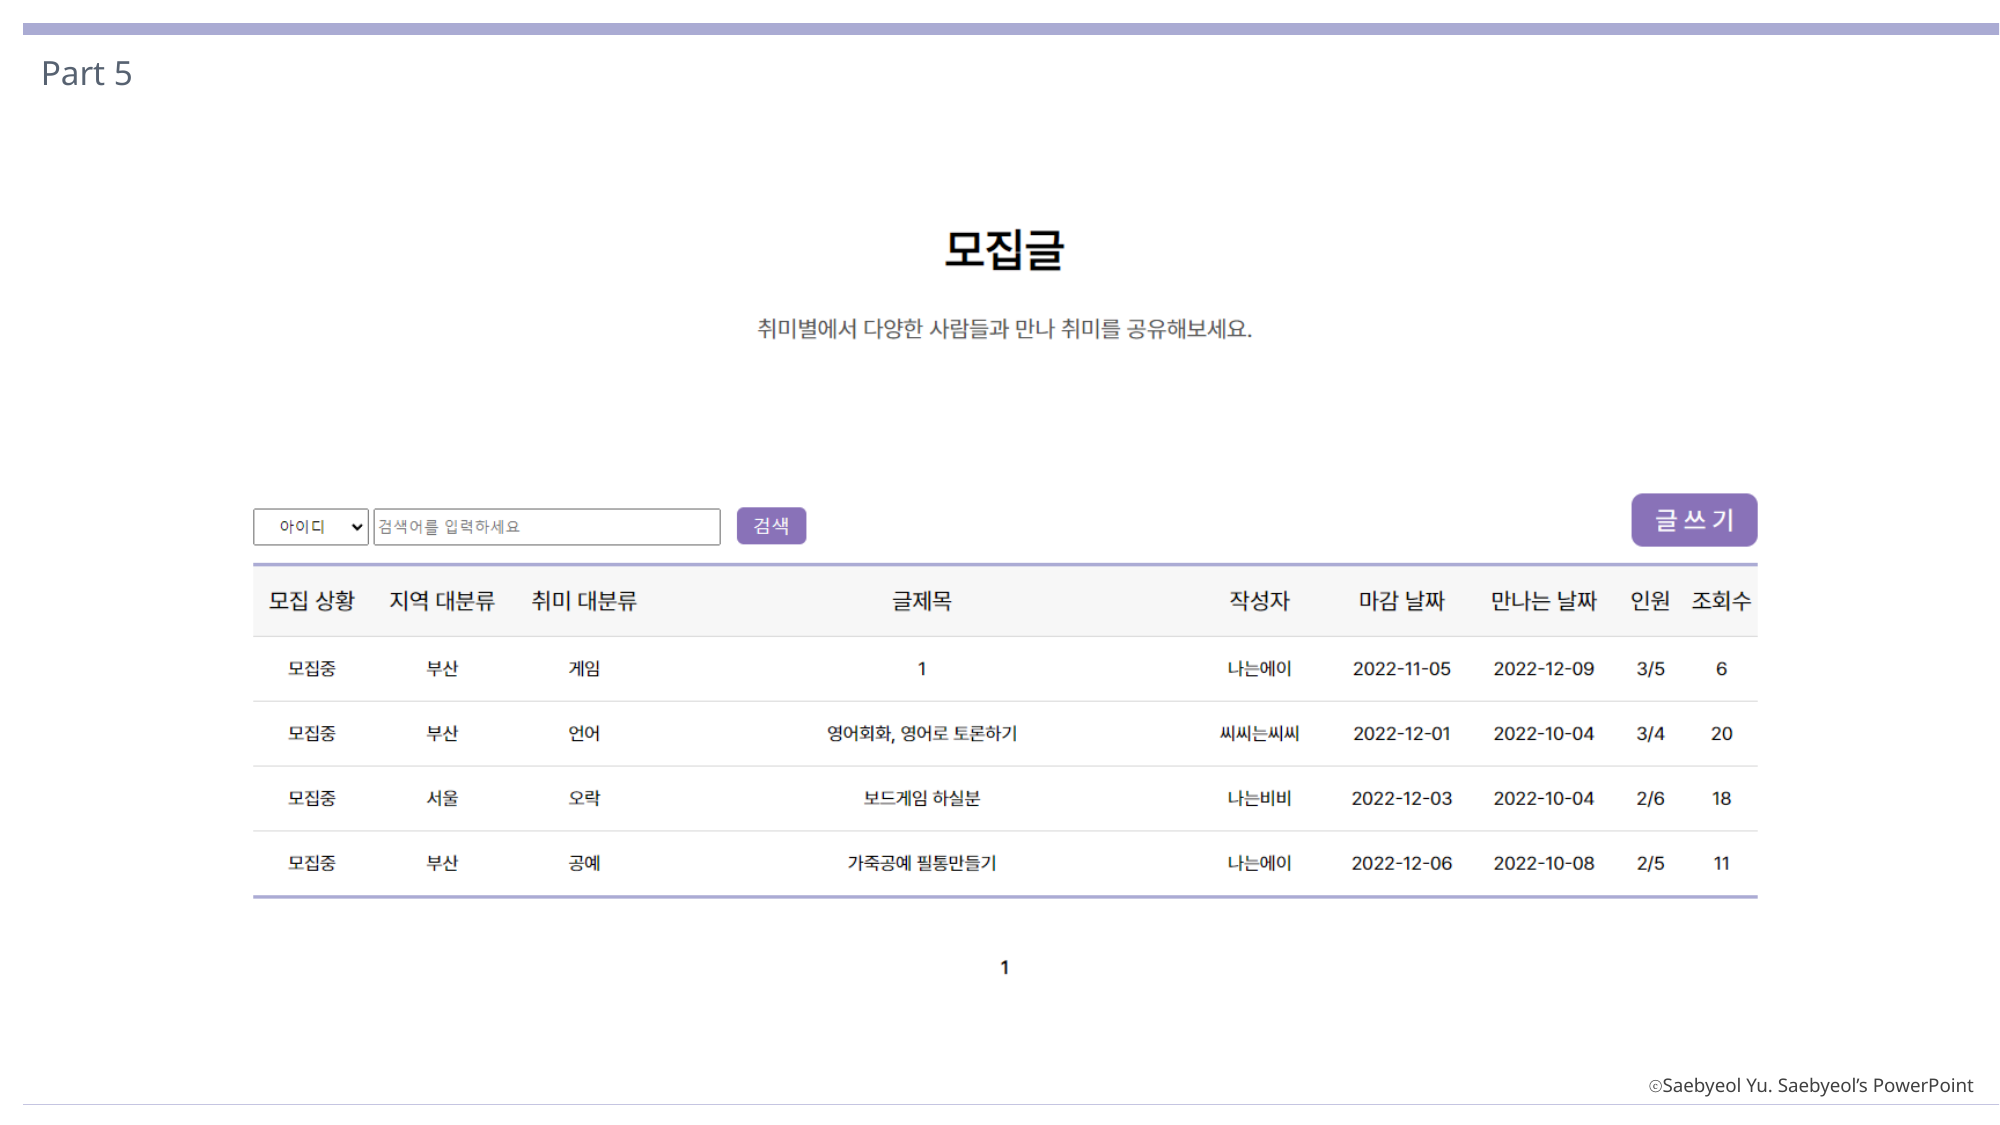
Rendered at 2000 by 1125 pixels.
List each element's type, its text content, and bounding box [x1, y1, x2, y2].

picture [207, 159, 1796, 996]
text_box ⓒSaebyeol Yu. Saebyeol’s PowerPoint [1633, 1065, 1989, 1103]
text_box Part 5 [25, 44, 149, 100]
